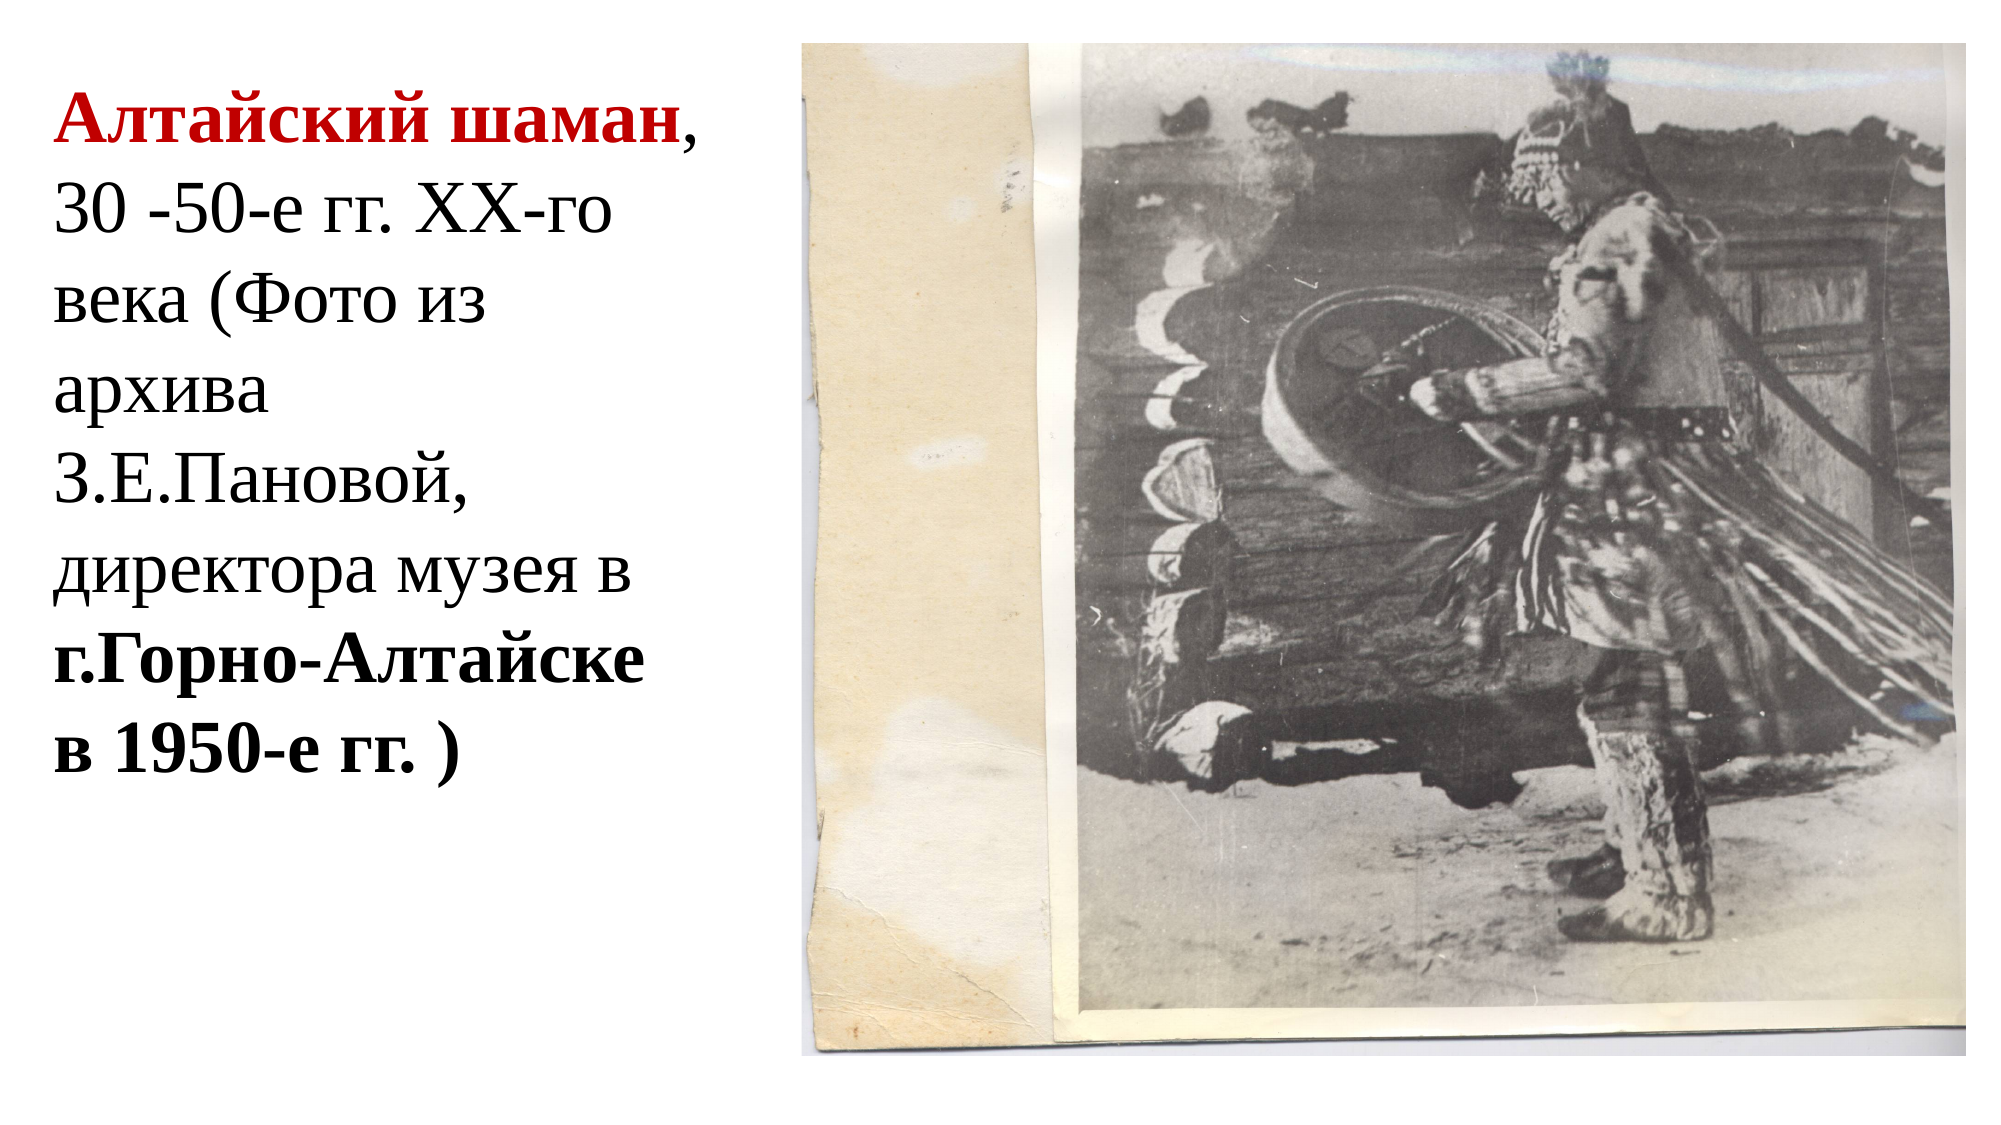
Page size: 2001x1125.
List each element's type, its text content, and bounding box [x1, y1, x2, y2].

text_box Алтайский шаман, 30 -50-е гг. ХХ-го века (Фото из архива З.Е.Пановой, директора музея в г.Горно-Алтайске в 1950-е гг. ) [38, 59, 716, 795]
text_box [801, 43, 1966, 1082]
